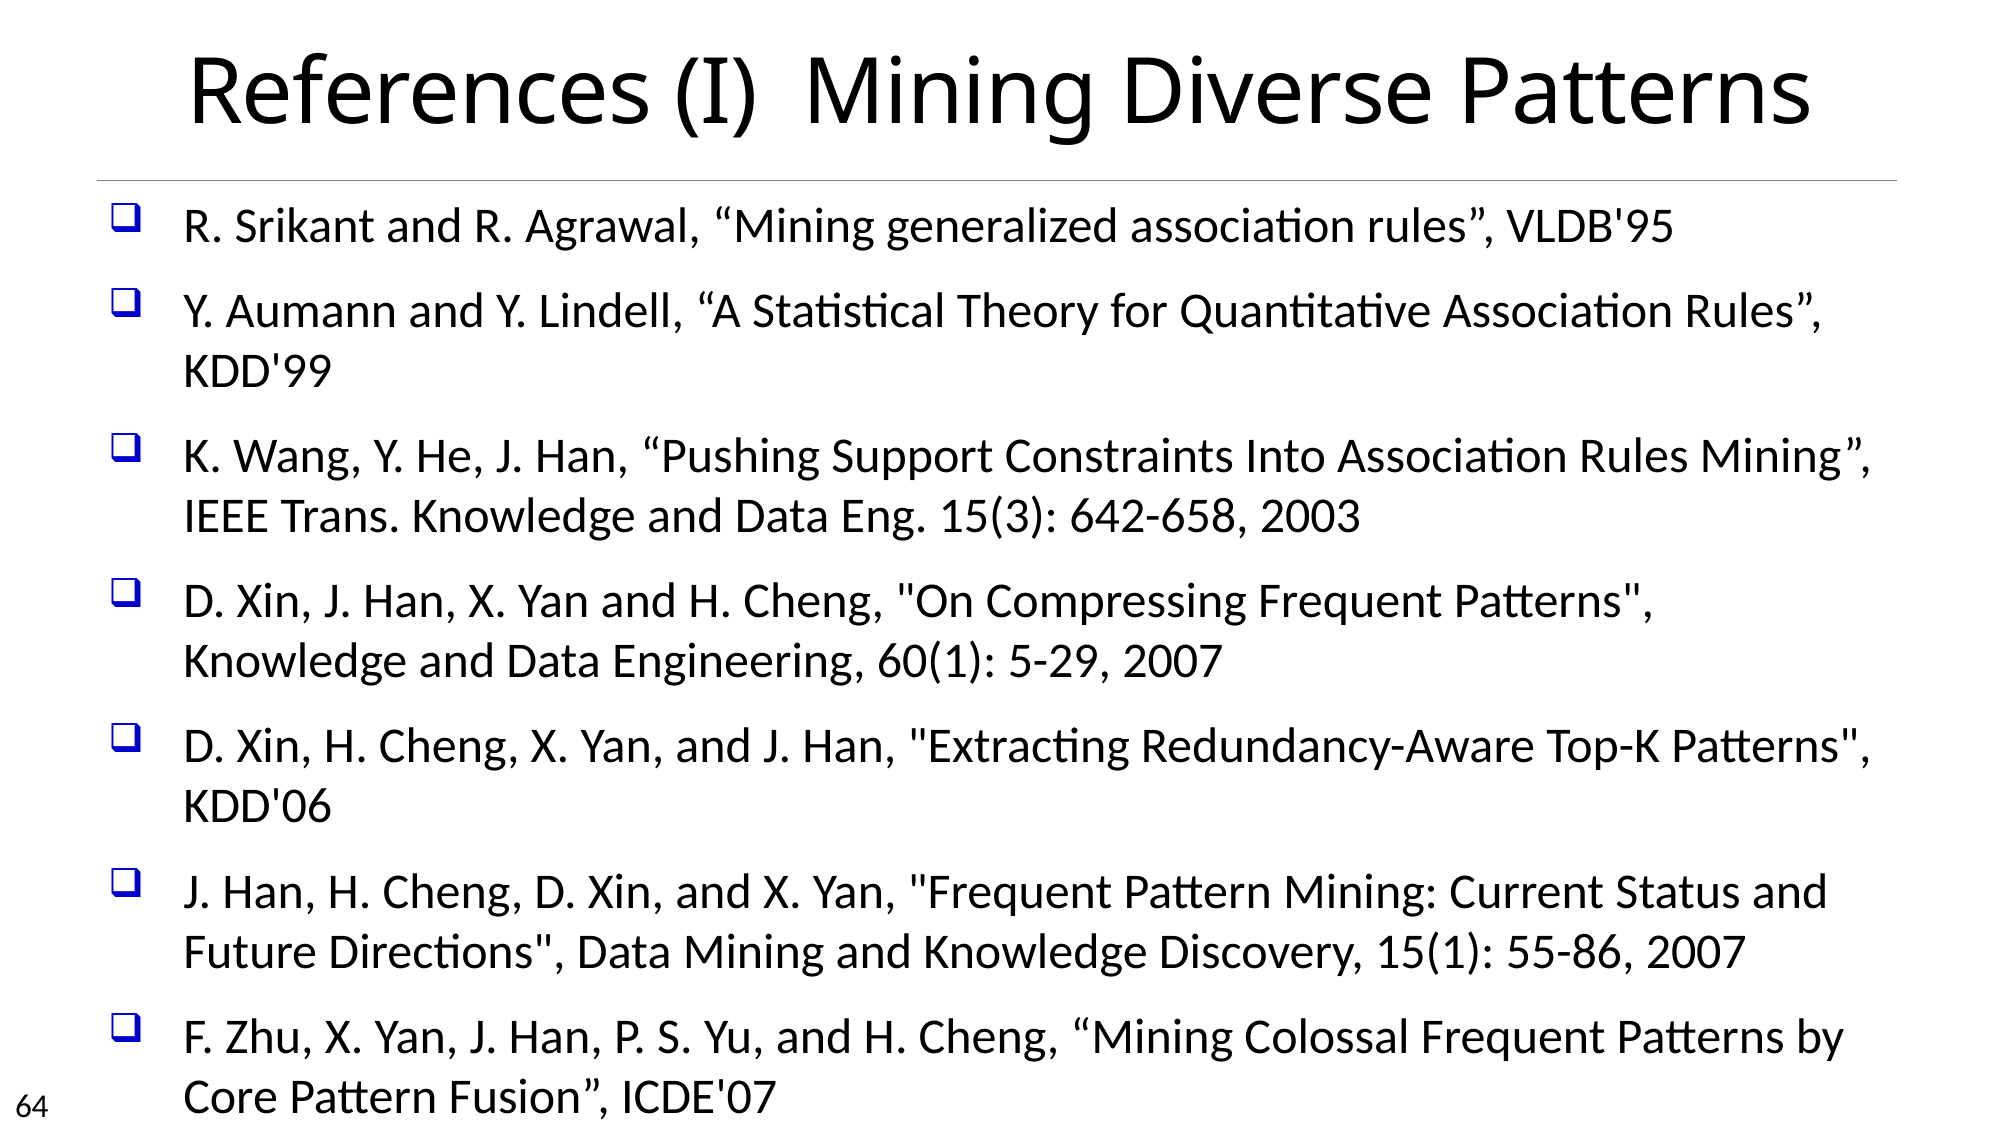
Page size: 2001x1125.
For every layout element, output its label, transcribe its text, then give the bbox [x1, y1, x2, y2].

title References (I) Mining Diverse Patterns [83, 37, 1917, 150]
list R. Srikant and R. Agrawal, “Mining generalized association rules”, VLDB'95 Y. Aumann and Y. Lindell, “A Statistical Theory for Quantitative Association Rules”, KDD'99 K. Wang, Y. He, J. Han, “Pushing Support Constraints Into Association Rules Mining”, IEEE Trans. Knowledge and Data Eng. 15(3): 642-658, 2003 D. Xin, J. Han, X. Yan and H. Cheng, "On Compressing Frequent Patterns", Knowledge and Data Engineering, 60(1): 5-29, 2007 D. Xin, H. Cheng, X. Yan, and J. Han, "Extracting Redundancy-Aware Top-K Patterns", KDD'06 J. Han, H. Cheng, D. Xin, and X. Yan, "Frequent Pattern Mining: Current Status and Future Directions", Data Mining and Knowledge Discovery, 15(1): 55-86, 2007 F. Zhu, X. Yan, J. Han, P. S. Yu, and H. Cheng, “Mining Colossal Frequent Patterns by Core Pattern Fusion”, ICDE'07 [93, 185, 1894, 1114]
